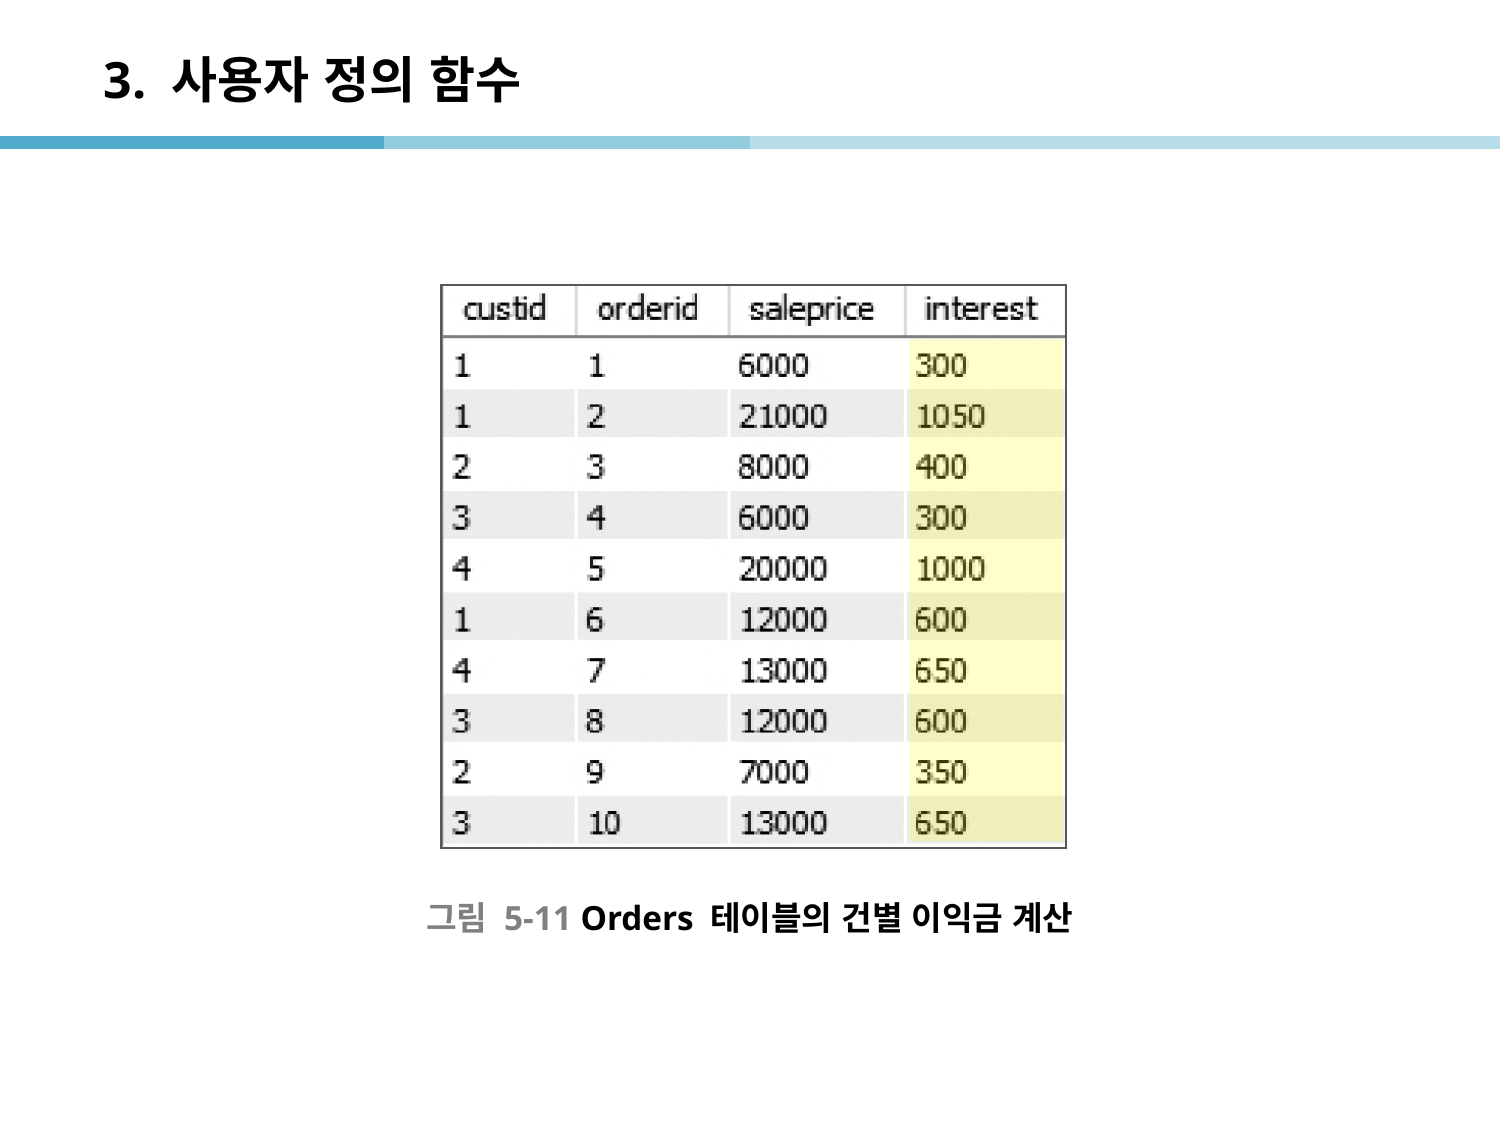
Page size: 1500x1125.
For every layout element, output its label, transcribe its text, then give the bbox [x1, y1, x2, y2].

text_box 그림 5-11 Orders 테이블의 건별 이익금 계산 [593, 893, 907, 941]
title 3. 사용자 정의 함수 [88, 32, 1330, 124]
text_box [430, 268, 1070, 870]
